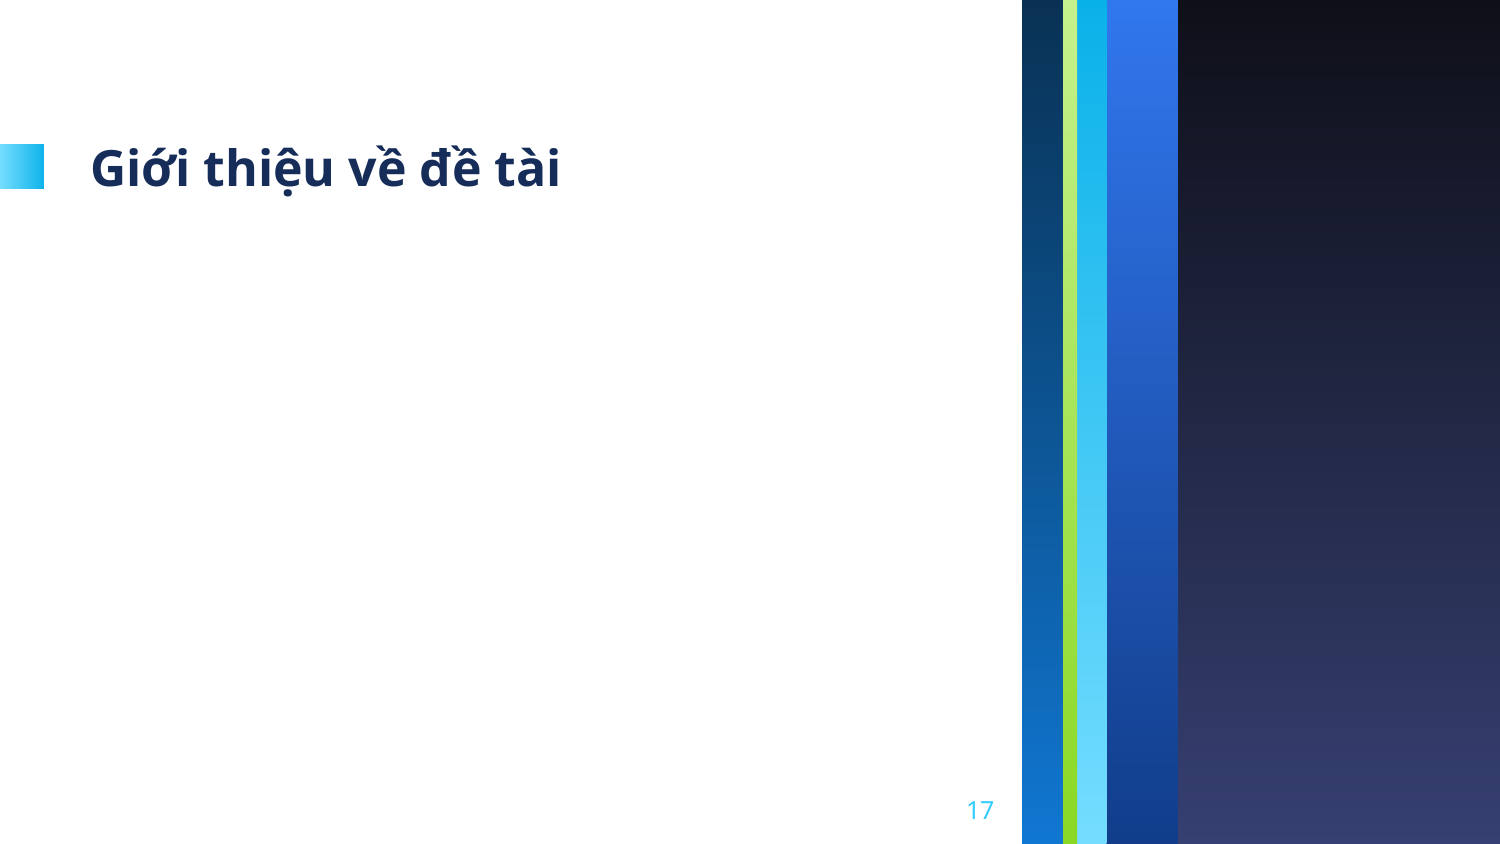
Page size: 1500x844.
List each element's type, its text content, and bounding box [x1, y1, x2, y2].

slide_number 17 [919, 779, 1010, 844]
title Giới thiệu về đề tài [75, 92, 945, 212]
